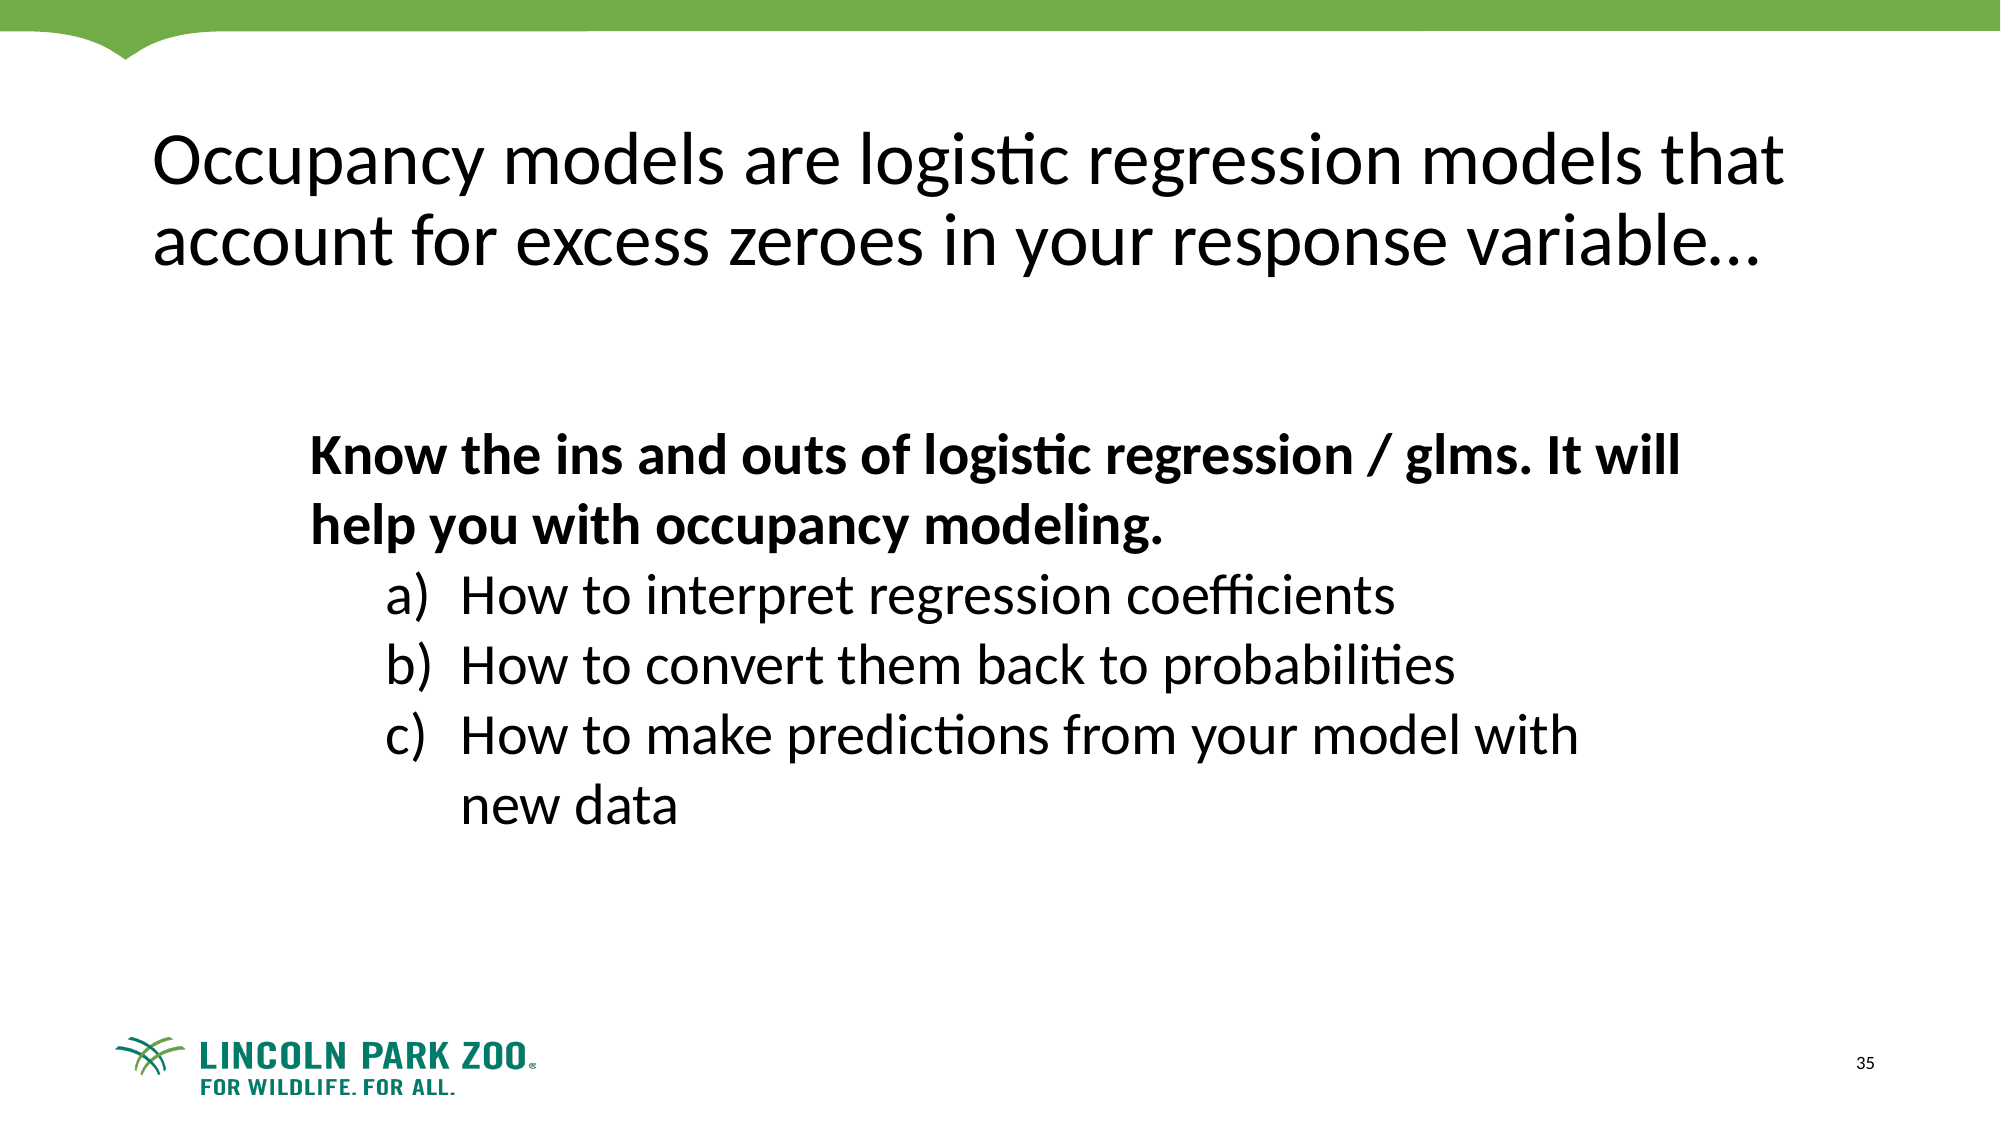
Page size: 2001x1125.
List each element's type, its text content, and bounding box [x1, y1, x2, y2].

text_box Know the ins and outs of logistic regression / glms. It will help you with occupancy modeling. How to interpret regression coefficients How to convert them back to probabilities How to make predictions from your model with new data [295, 408, 1704, 844]
title Occupancy models are logistic regression models that account for excess zeroes in your response variable… [137, 91, 1863, 310]
picture [114, 1037, 536, 1095]
